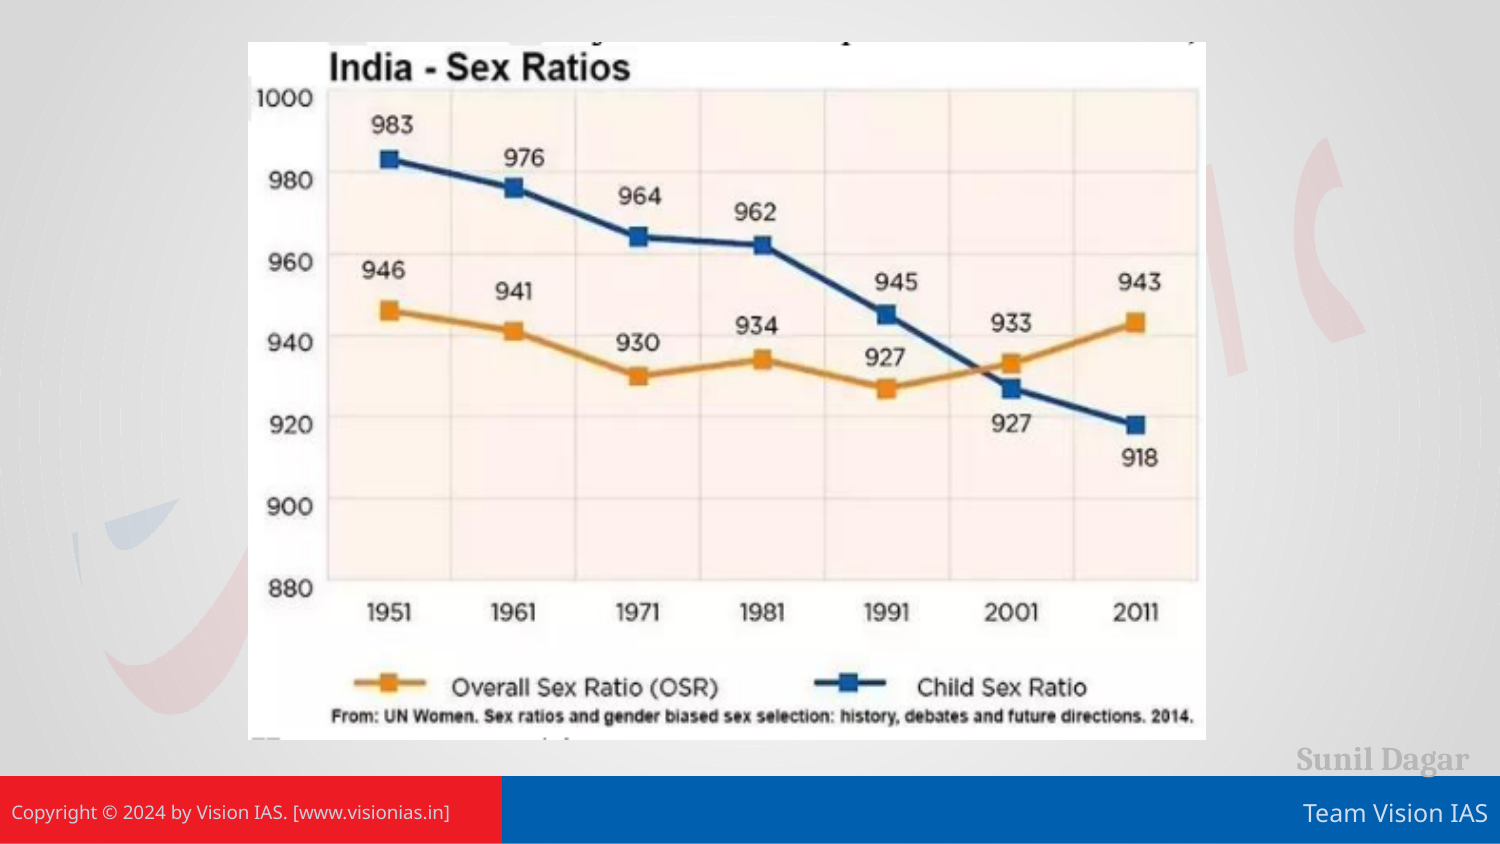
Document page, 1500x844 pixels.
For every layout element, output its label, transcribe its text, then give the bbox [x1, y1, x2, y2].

picture [248, 42, 1207, 740]
text_box Sunil Dagar [1282, 722, 1500, 793]
